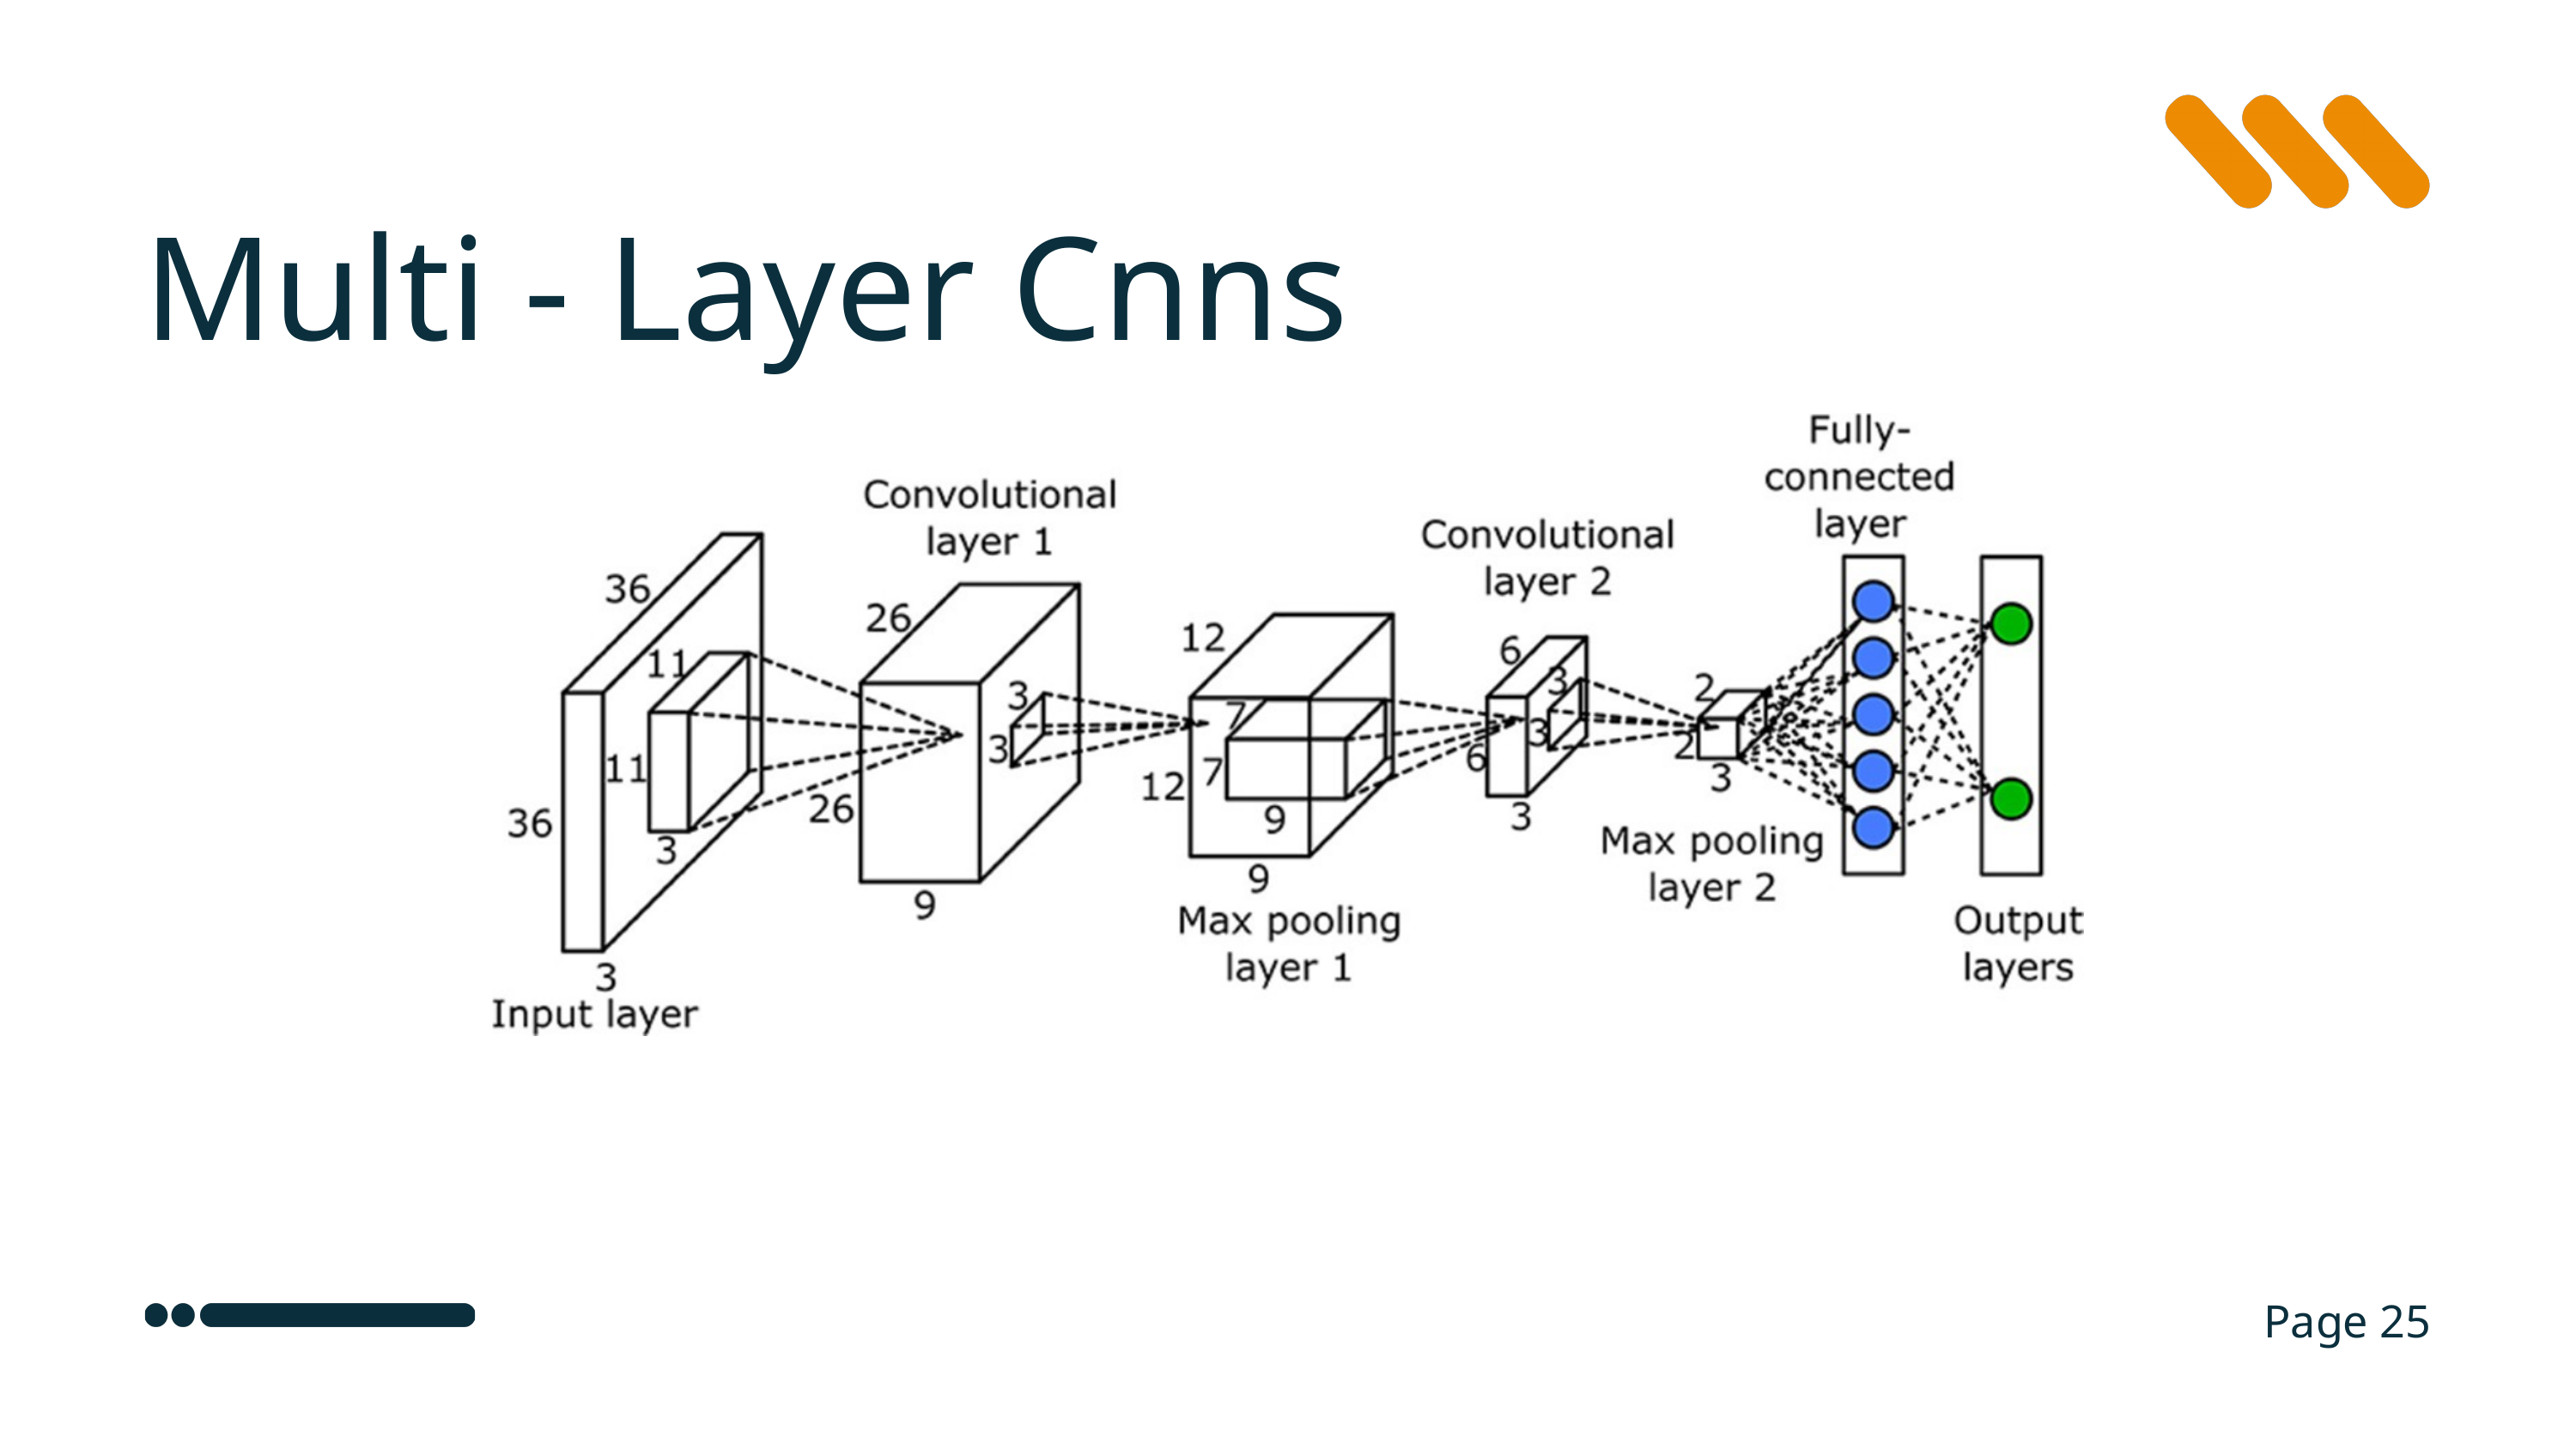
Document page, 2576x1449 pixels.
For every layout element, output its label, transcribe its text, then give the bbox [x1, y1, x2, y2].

text_box Multi - Layer Cnns [127, 154, 1365, 369]
text_box [492, 413, 2084, 1036]
text_box [144, 1303, 476, 1328]
text_box Page 25 [2163, 1302, 2432, 1348]
text_box [2163, 93, 2432, 210]
